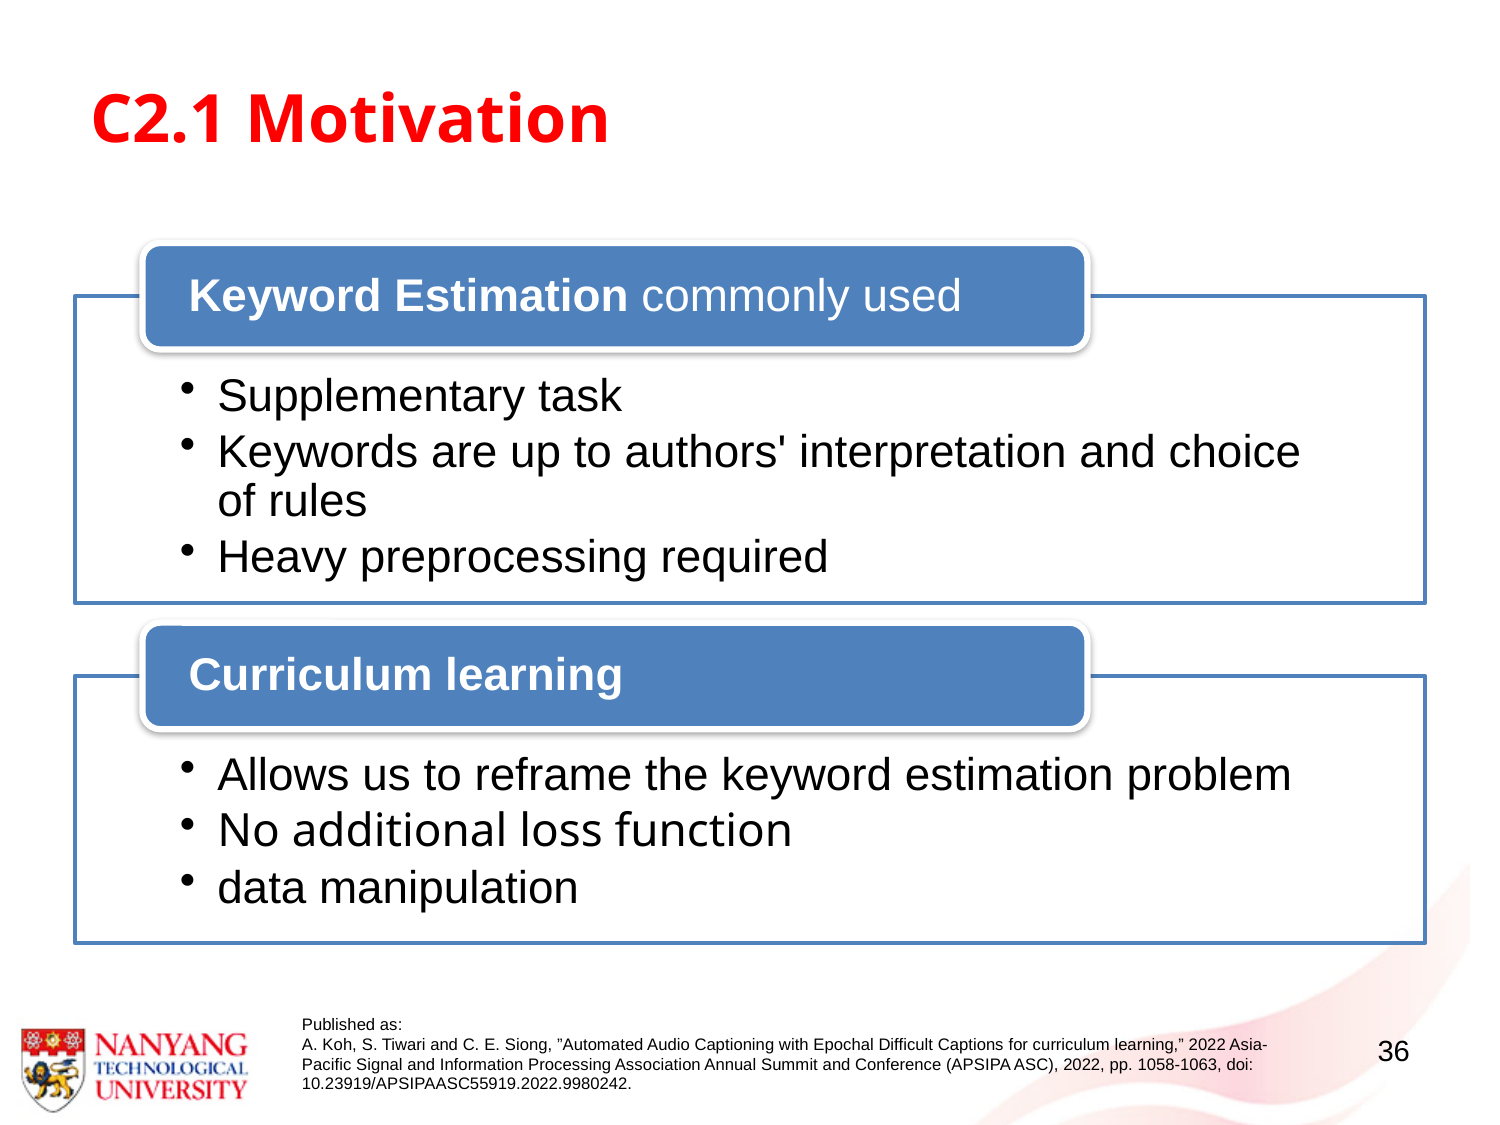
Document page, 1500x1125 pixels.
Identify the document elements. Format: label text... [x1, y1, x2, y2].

picture [0, 1, 1470, 1125]
slide_number 36 [1074, 1024, 1426, 1103]
title C2.1 Motivation [74, 46, 1426, 185]
text_box Published as: A. Koh, S. Tiwari and C. E. Siong, ”Automated Audio Captioning with Epochal Difficult Captions for curriculum learning,” 2022 Asia-Pacific Signal and Information Processing Association Annual Summit and Conference (APSIPA ASC), 2022, pp. 1058-1063, doi: 10.23919/APSIPAASC55919.2022.9980242. [286, 1006, 1314, 1101]
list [74, 205, 1426, 981]
